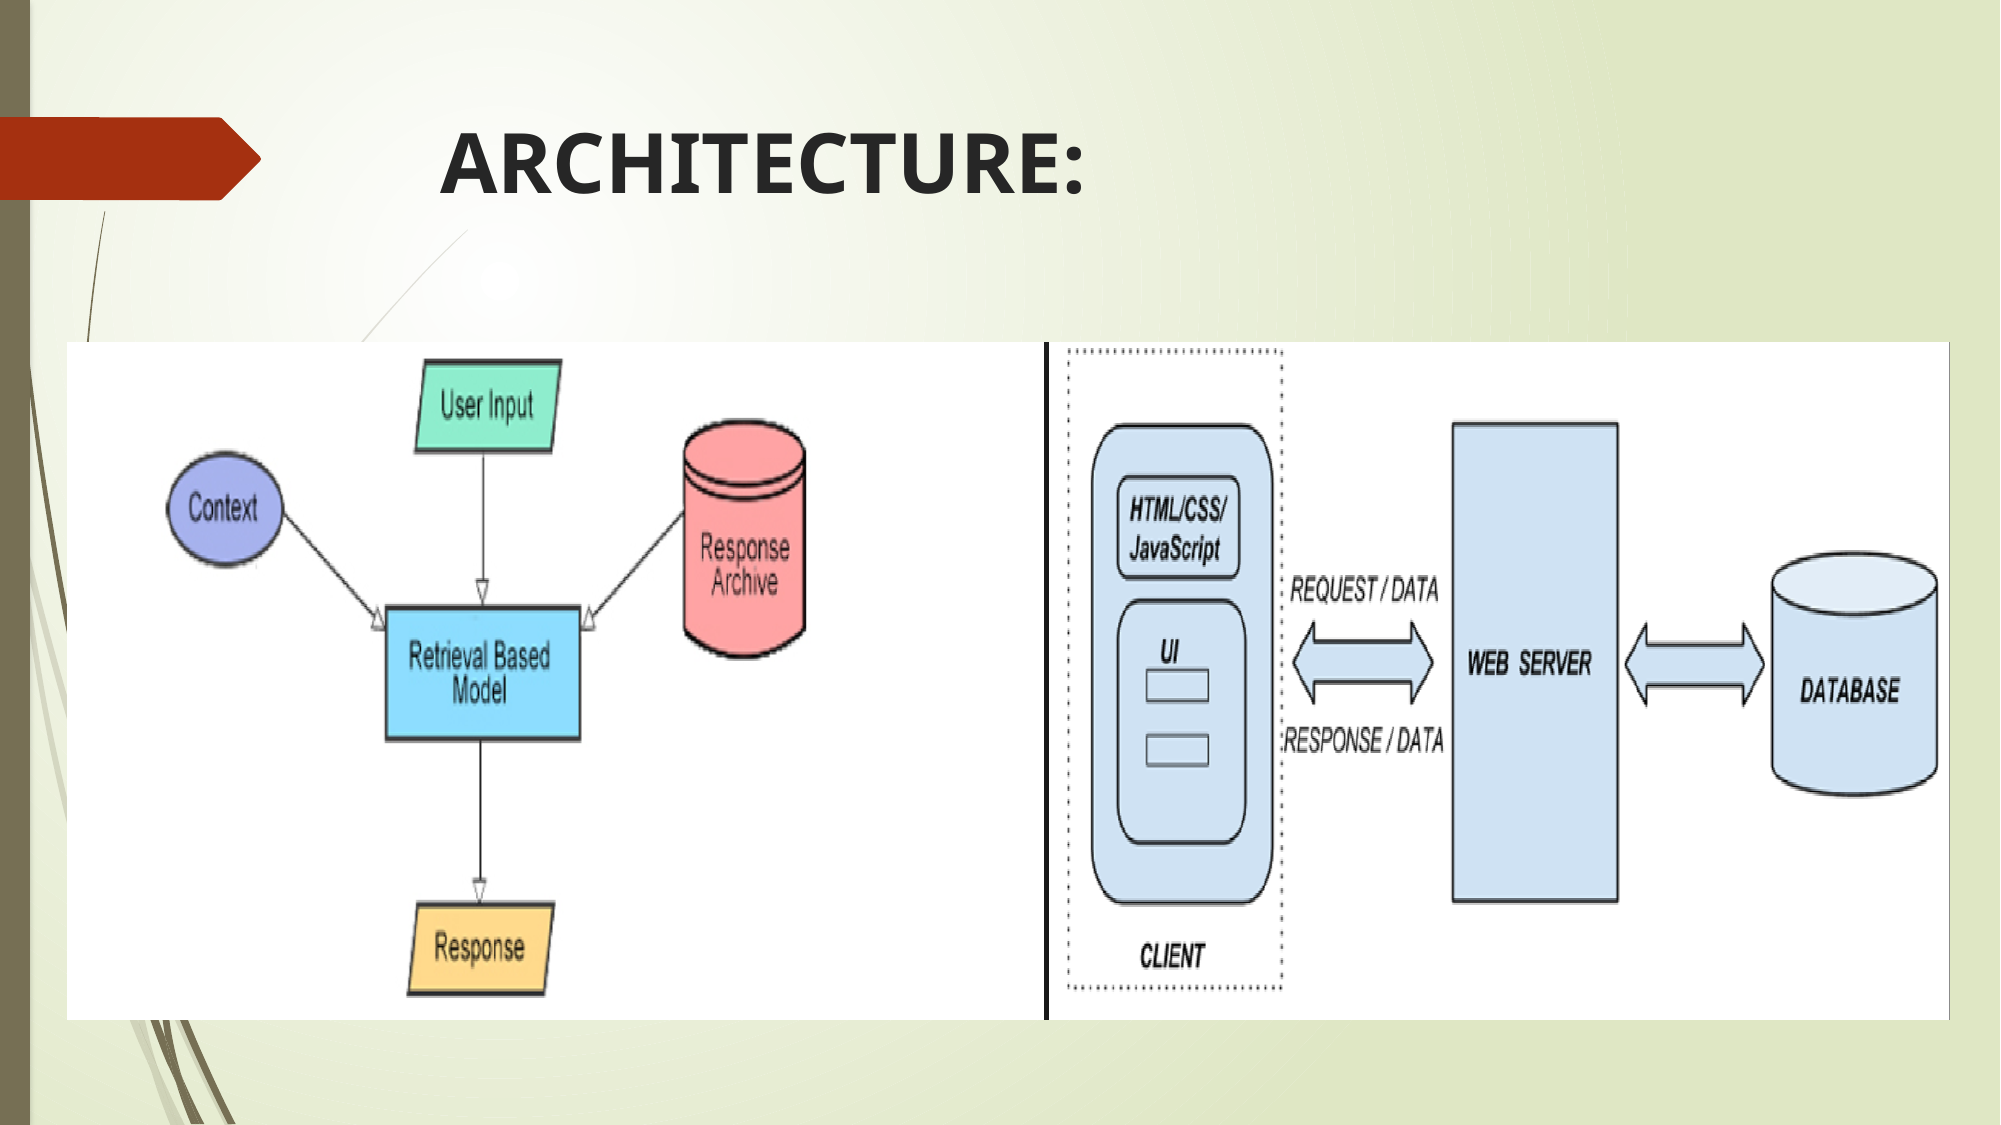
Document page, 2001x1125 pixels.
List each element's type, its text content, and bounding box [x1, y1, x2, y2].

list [67, 342, 1044, 1020]
title ARCHITECTURE: [425, 102, 1888, 313]
picture [1044, 342, 1950, 1020]
